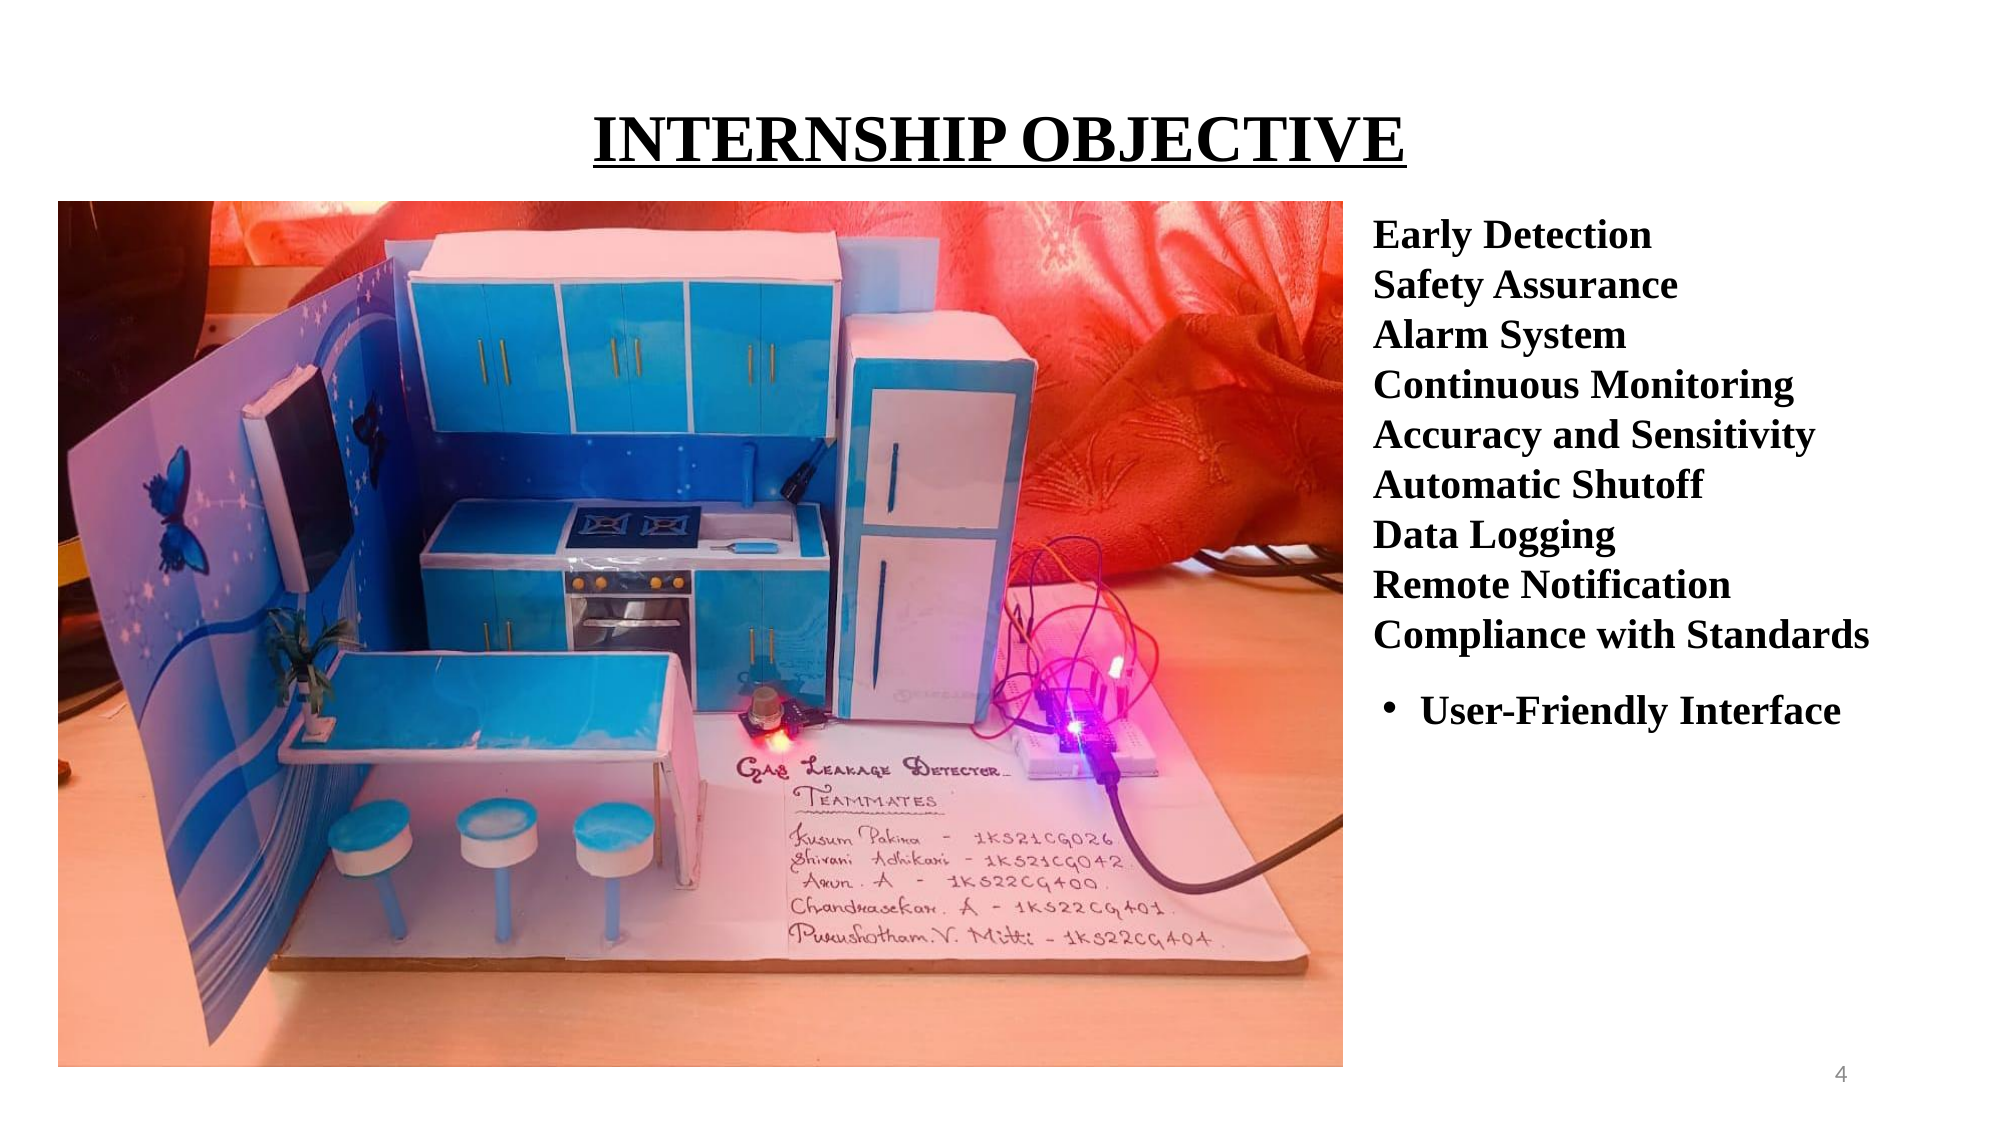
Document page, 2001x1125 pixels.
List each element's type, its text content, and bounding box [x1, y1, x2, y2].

text_box Early Detection Safety Assurance Alarm System Continuous Monitoring Accuracy and Sensitivity Automatic Shutoff Data Logging Remote Notification Compliance with Standards User-Friendly Interface [1357, 198, 1973, 1008]
text_box INTERNSHIP OBJECTIVE [315, 86, 1685, 182]
picture [58, 201, 1343, 1067]
slide_number 4 [1412, 1042, 1863, 1103]
